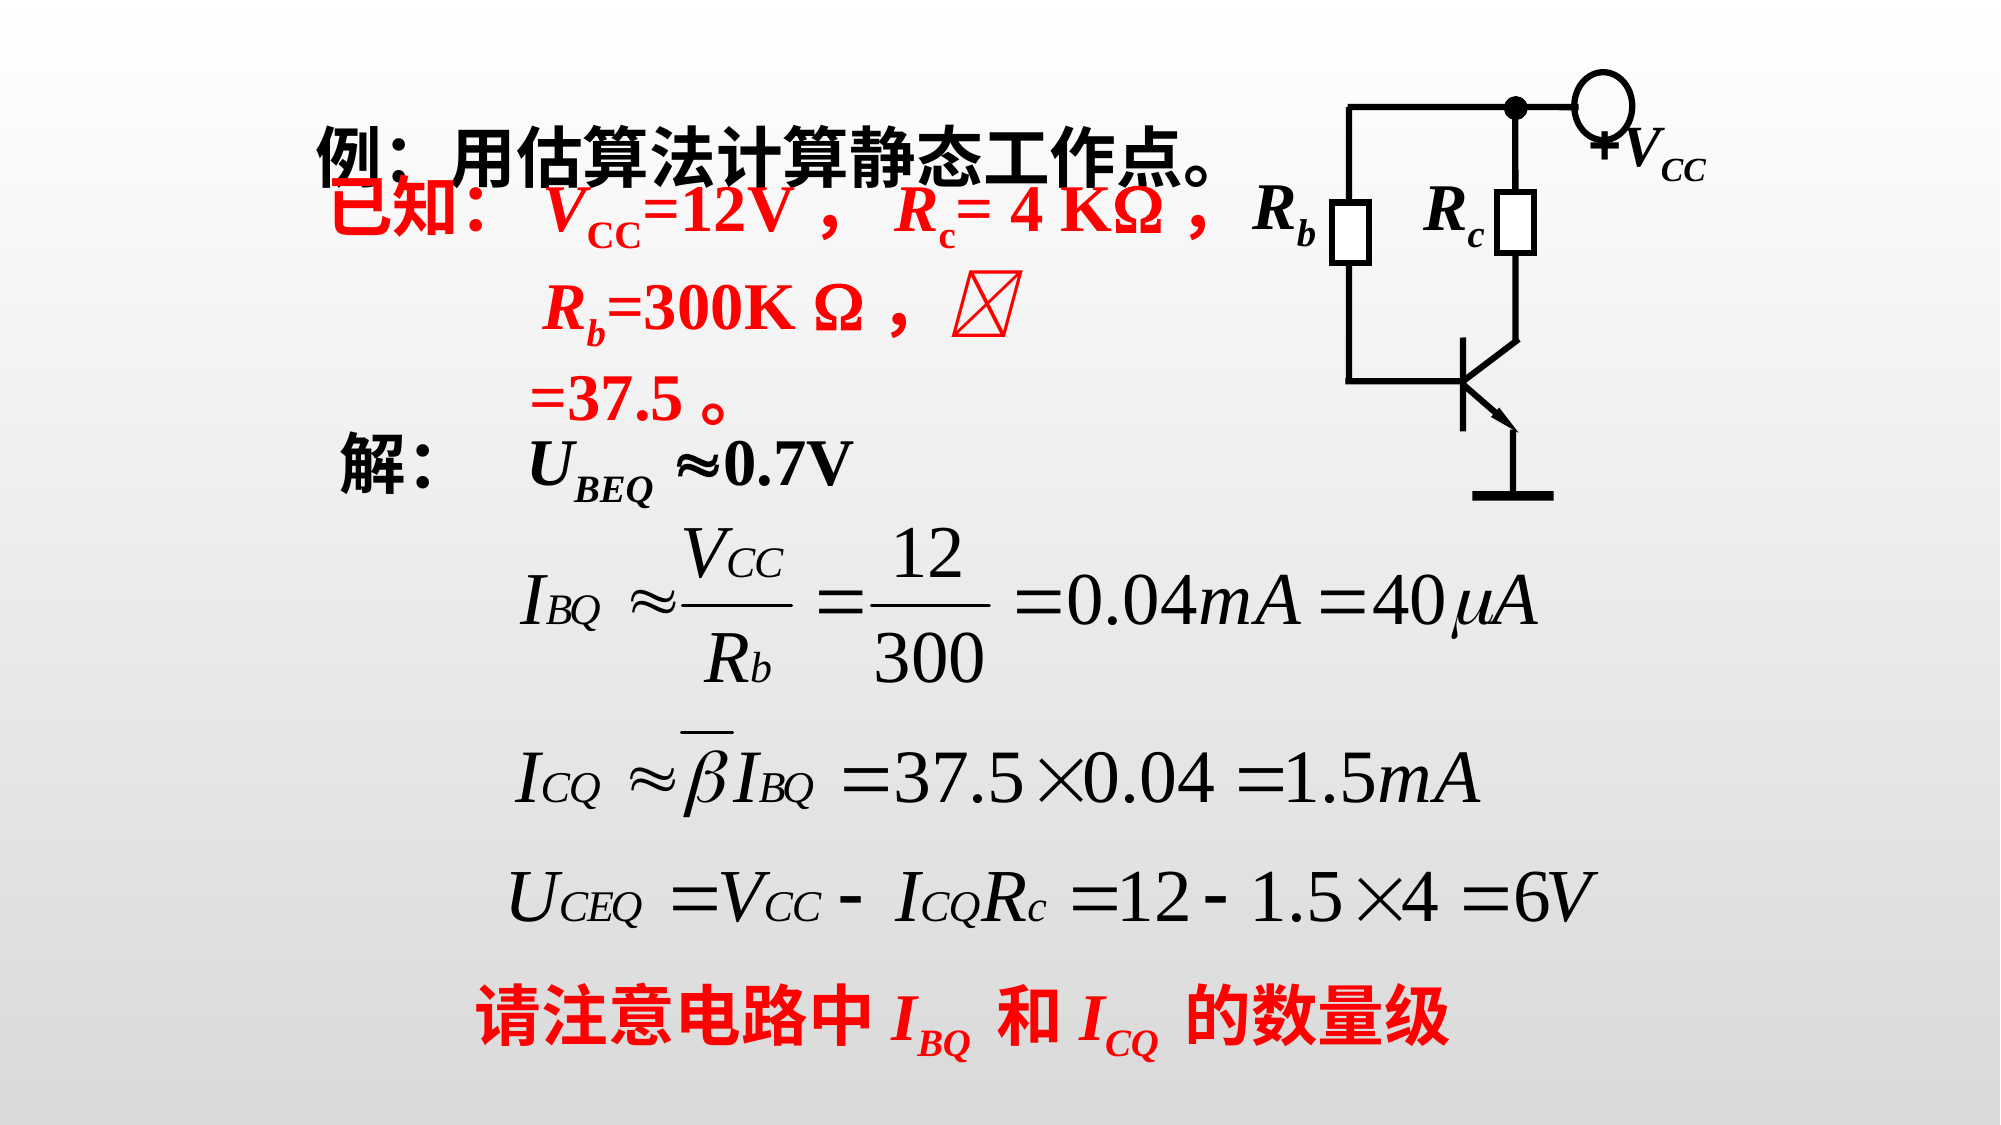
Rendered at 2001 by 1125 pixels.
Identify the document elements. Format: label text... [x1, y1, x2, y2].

text_box 例：用估算法计算静态工作点。 [301, 107, 1236, 203]
text_box 已知：VCC=12V，Rc= 4 K， Rb=300K ， =37.5。 [311, 157, 1236, 442]
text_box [499, 852, 1614, 947]
text_box 解： [324, 414, 511, 510]
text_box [1236, 72, 1722, 496]
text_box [501, 714, 1487, 834]
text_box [507, 506, 1551, 699]
text_box UBEQ 0.7V [511, 411, 870, 506]
text_box 请注意电路中IBQ 和ICQ 的数量级 [460, 965, 1509, 1073]
